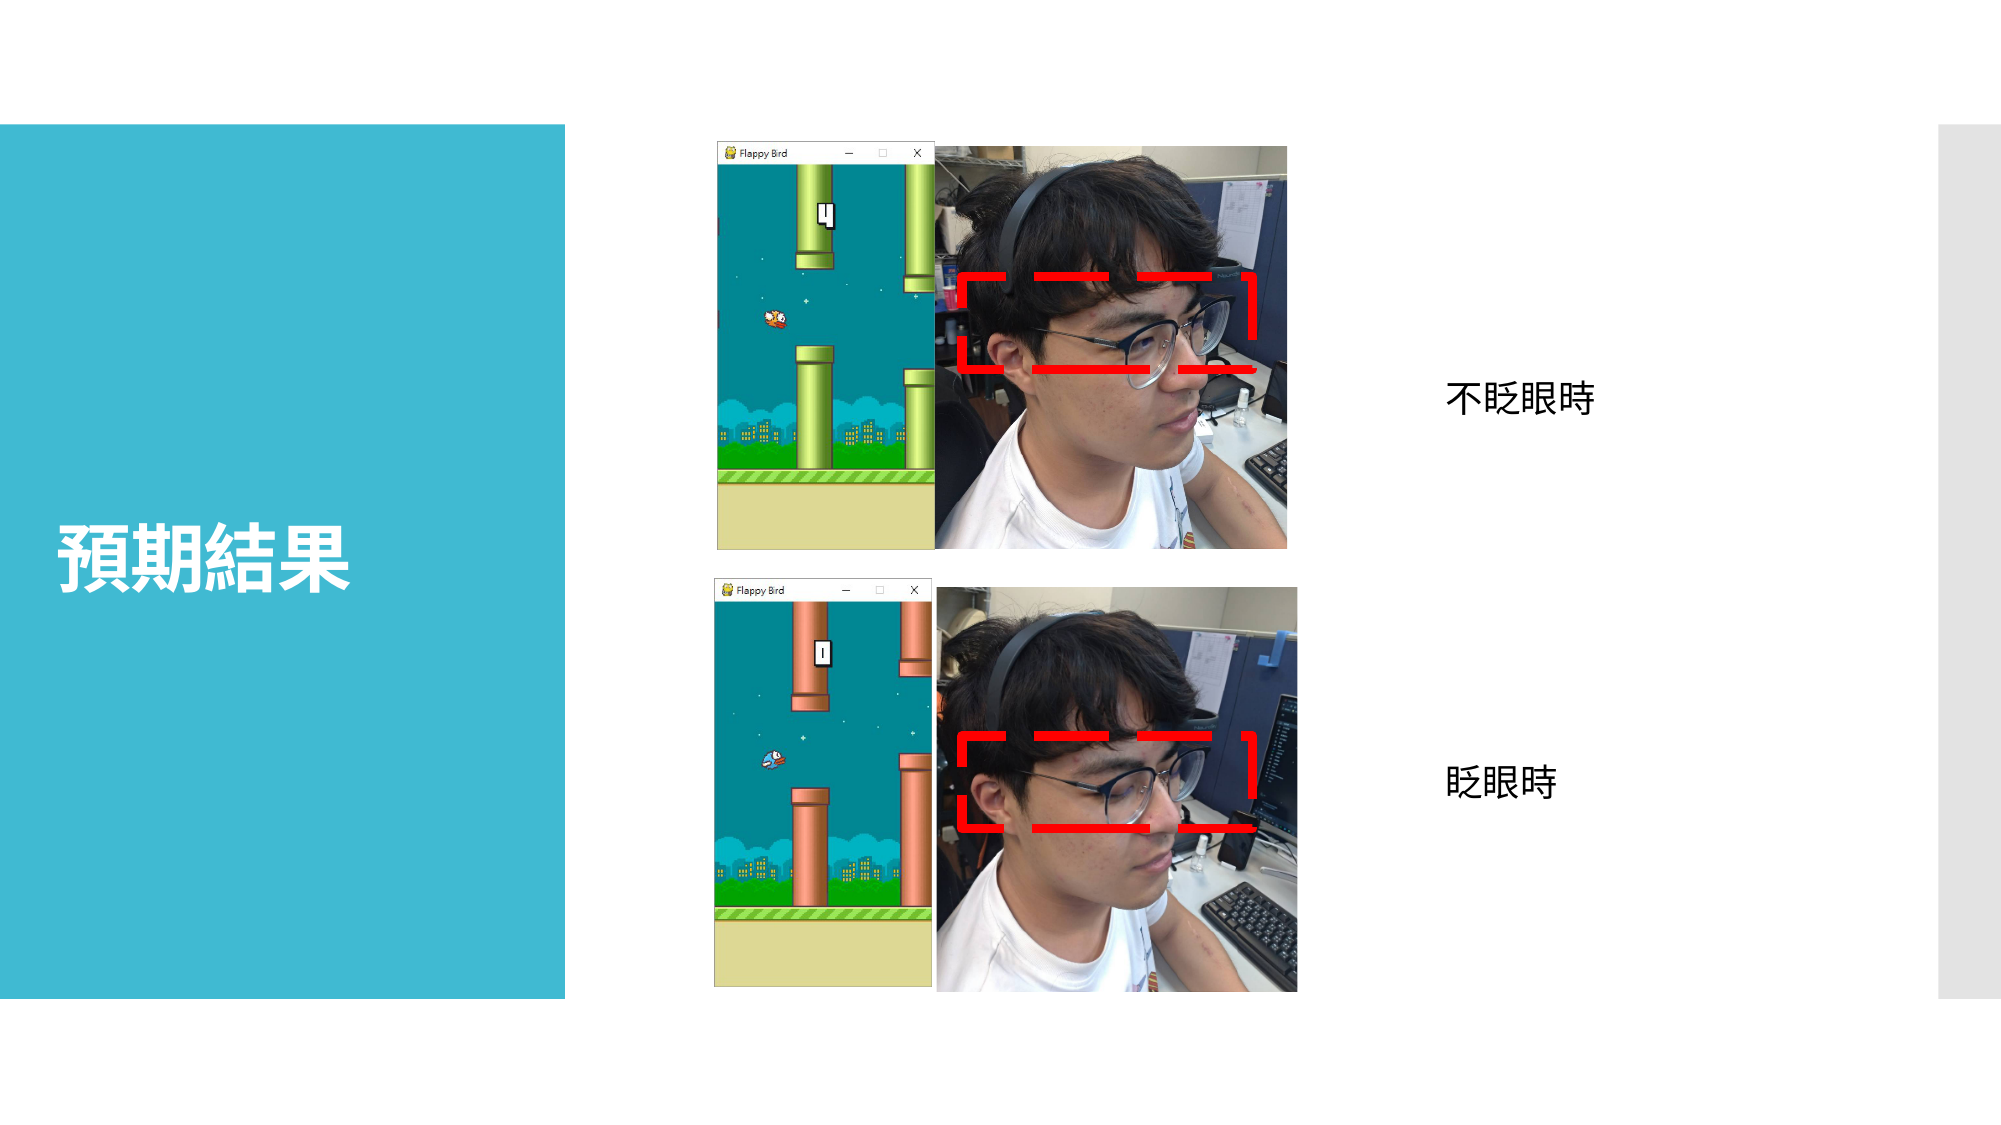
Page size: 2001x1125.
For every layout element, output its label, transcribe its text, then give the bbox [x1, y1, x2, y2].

text_box 不眨眼時 [1430, 367, 1782, 428]
title 預期結果 [41, 184, 525, 940]
text_box 眨眼時 [1430, 751, 1782, 812]
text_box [714, 578, 1298, 992]
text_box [716, 141, 1288, 551]
